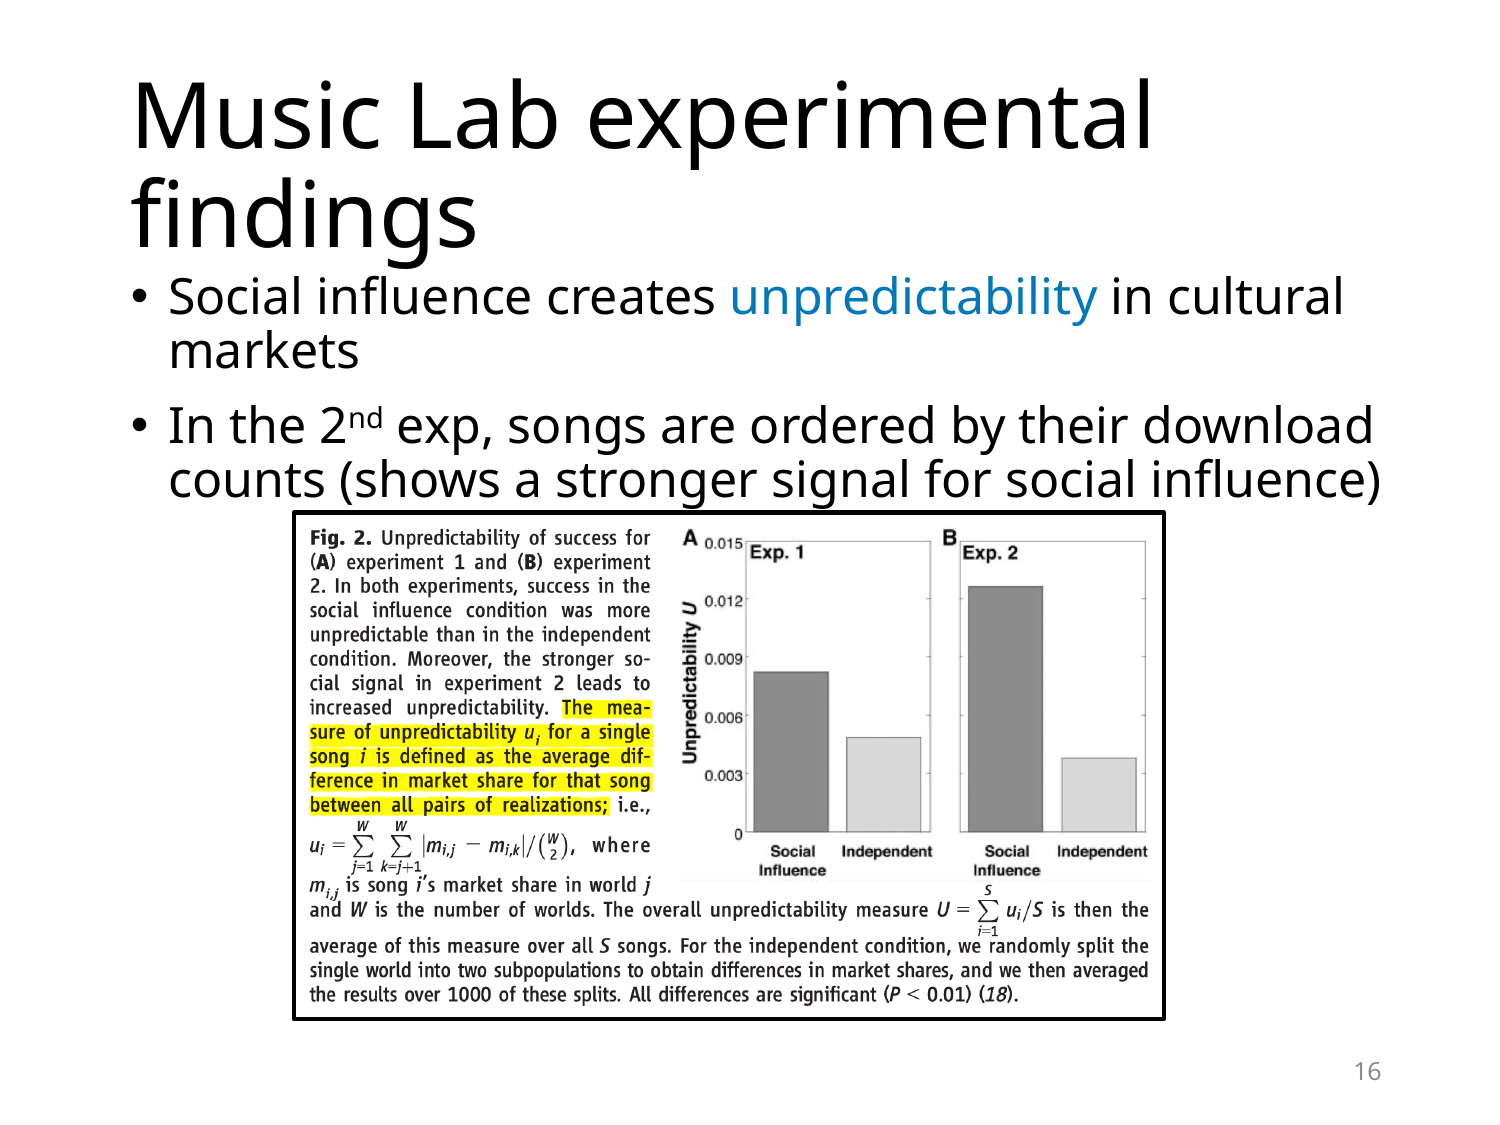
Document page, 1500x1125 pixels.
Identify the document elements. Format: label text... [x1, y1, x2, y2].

title Music Lab experimental findings [115, 59, 1471, 264]
slide_number 16 [1059, 1042, 1397, 1103]
list Social influence creates unpredictability in cultural markets In the 2nd exp, songs are ordered by their download counts (shows a stronger signal for social influence) [115, 264, 1471, 978]
picture [295, 514, 1162, 1017]
